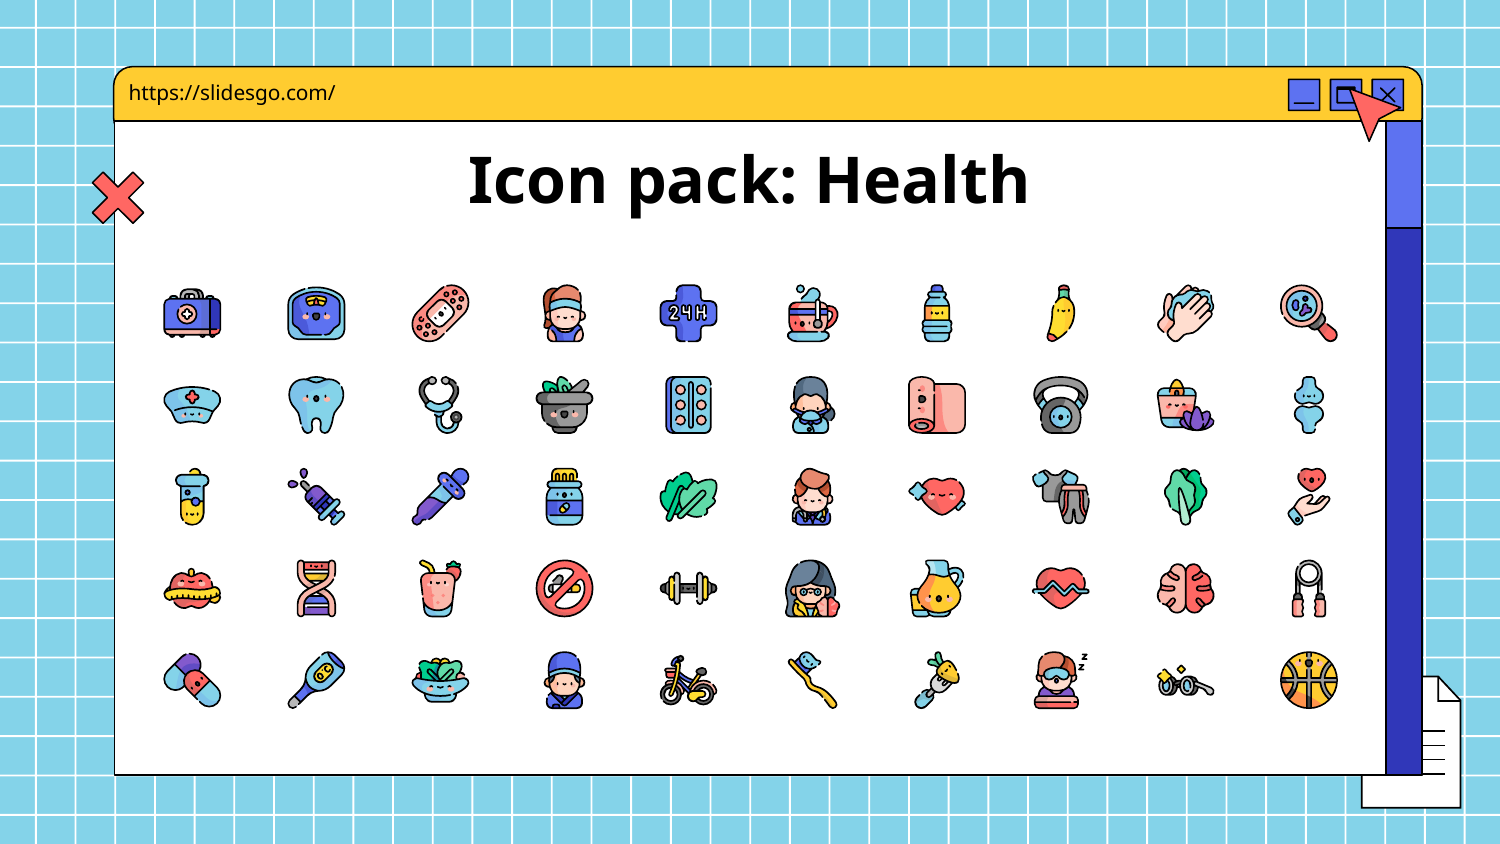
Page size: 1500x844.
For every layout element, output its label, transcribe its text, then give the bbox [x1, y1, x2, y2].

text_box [1279, 284, 1338, 343]
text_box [659, 571, 718, 606]
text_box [1279, 650, 1339, 710]
text_box [92, 172, 144, 224]
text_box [287, 467, 346, 526]
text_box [163, 288, 222, 339]
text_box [786, 284, 840, 343]
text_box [1155, 563, 1216, 614]
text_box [786, 375, 836, 435]
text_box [1293, 375, 1325, 435]
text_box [921, 284, 953, 343]
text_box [1291, 559, 1327, 618]
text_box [409, 284, 472, 343]
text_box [1156, 664, 1215, 696]
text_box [1156, 378, 1216, 432]
text_box https://slidesgo.com/ [113, 66, 430, 117]
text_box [1286, 467, 1332, 526]
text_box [787, 651, 839, 710]
title Icon pack: Health [118, 130, 1382, 224]
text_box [161, 652, 223, 708]
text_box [162, 567, 222, 610]
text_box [659, 284, 718, 343]
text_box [913, 650, 962, 710]
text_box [791, 467, 835, 526]
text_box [907, 375, 967, 435]
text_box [174, 467, 210, 526]
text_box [287, 286, 346, 341]
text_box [659, 654, 718, 706]
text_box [909, 559, 966, 618]
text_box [540, 284, 587, 343]
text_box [410, 657, 471, 703]
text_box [907, 477, 973, 516]
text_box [1045, 284, 1076, 343]
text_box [783, 559, 841, 618]
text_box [1033, 650, 1088, 710]
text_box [535, 375, 594, 435]
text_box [286, 651, 347, 710]
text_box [545, 467, 584, 526]
text_box [1349, 88, 1401, 142]
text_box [410, 467, 471, 526]
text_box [1026, 567, 1095, 610]
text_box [1031, 469, 1091, 525]
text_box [162, 385, 223, 425]
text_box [1032, 375, 1090, 435]
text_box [285, 375, 346, 435]
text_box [1163, 467, 1209, 526]
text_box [417, 375, 463, 435]
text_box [296, 559, 337, 618]
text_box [535, 559, 594, 618]
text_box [418, 559, 462, 618]
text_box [1156, 284, 1215, 343]
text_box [665, 375, 712, 435]
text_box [542, 651, 587, 710]
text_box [657, 471, 719, 523]
